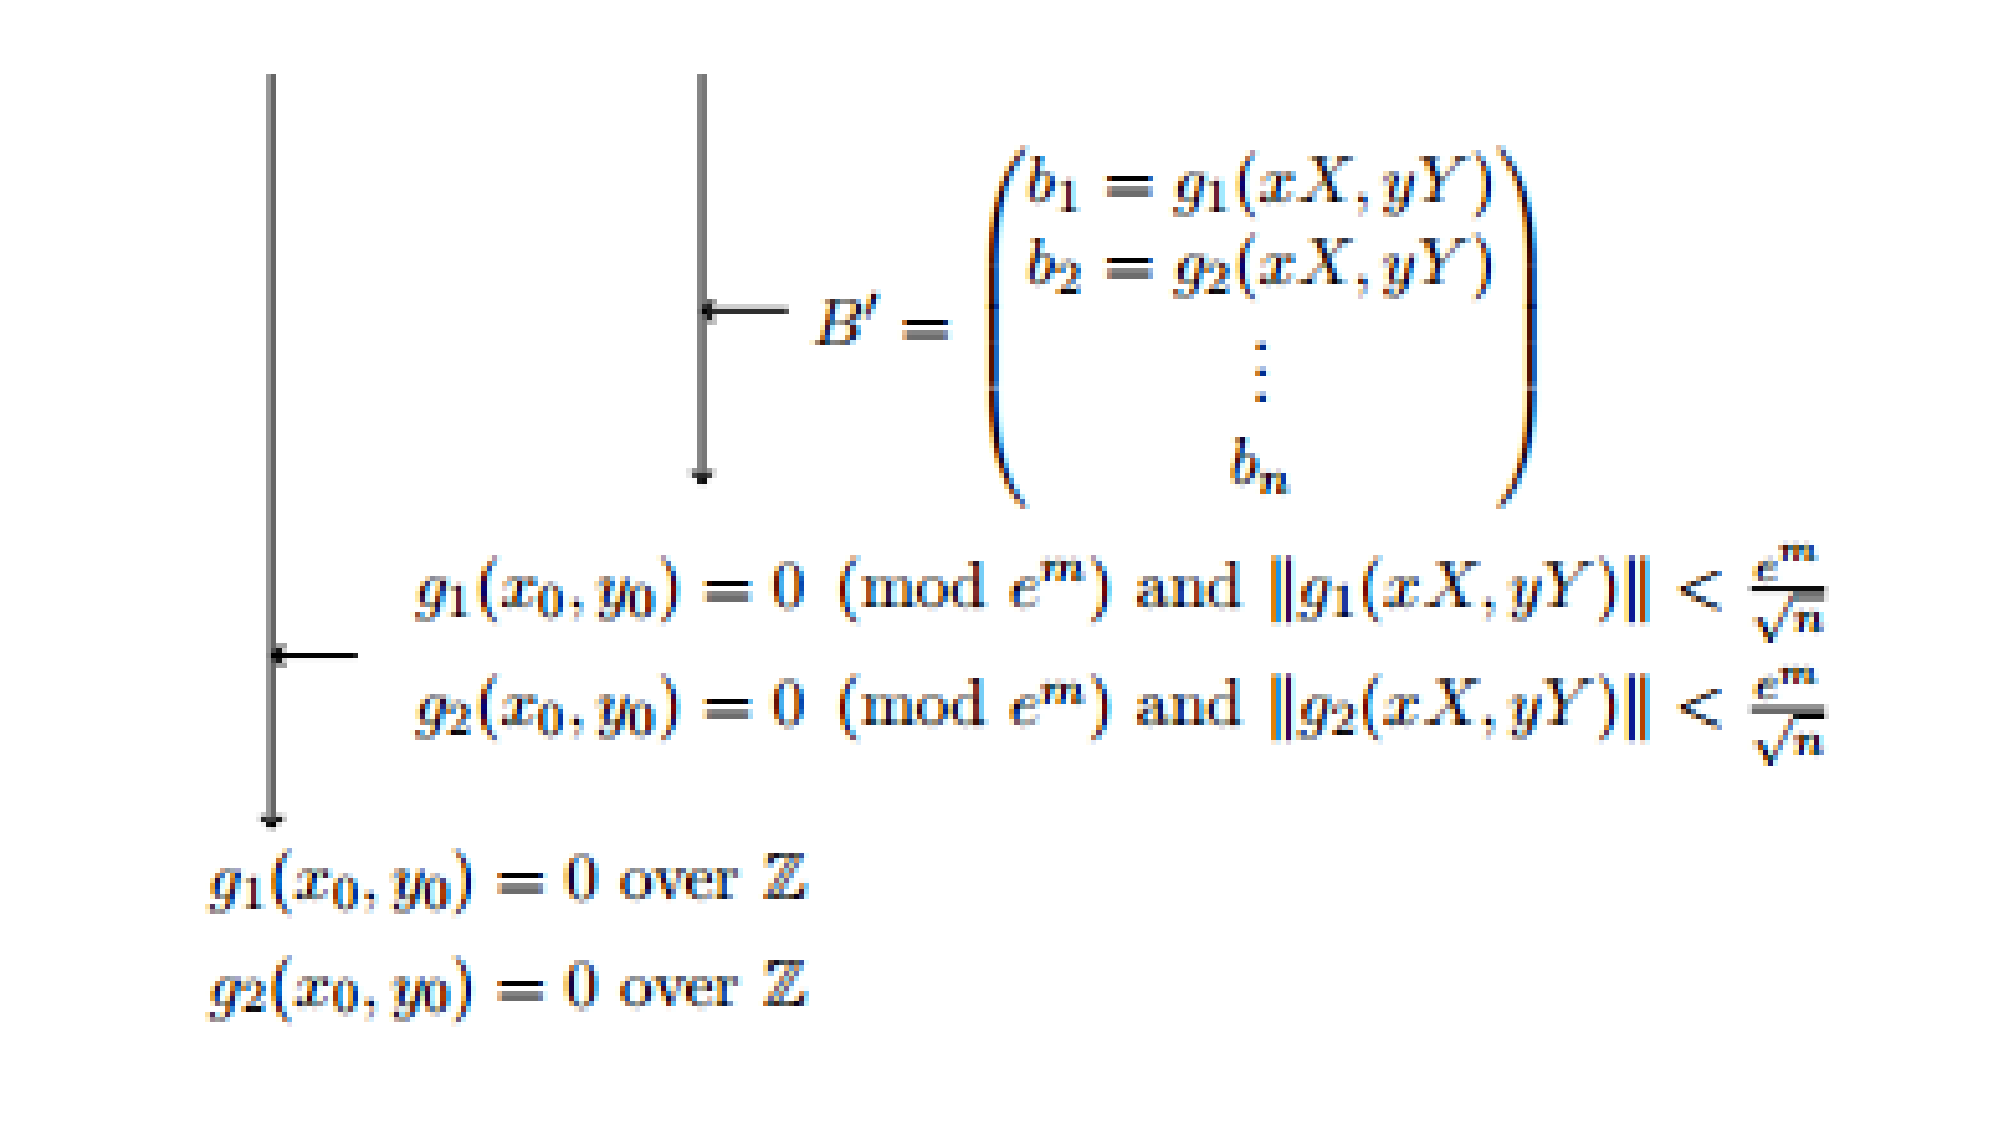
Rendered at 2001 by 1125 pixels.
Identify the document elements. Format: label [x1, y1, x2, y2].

picture [118, 74, 1917, 1048]
